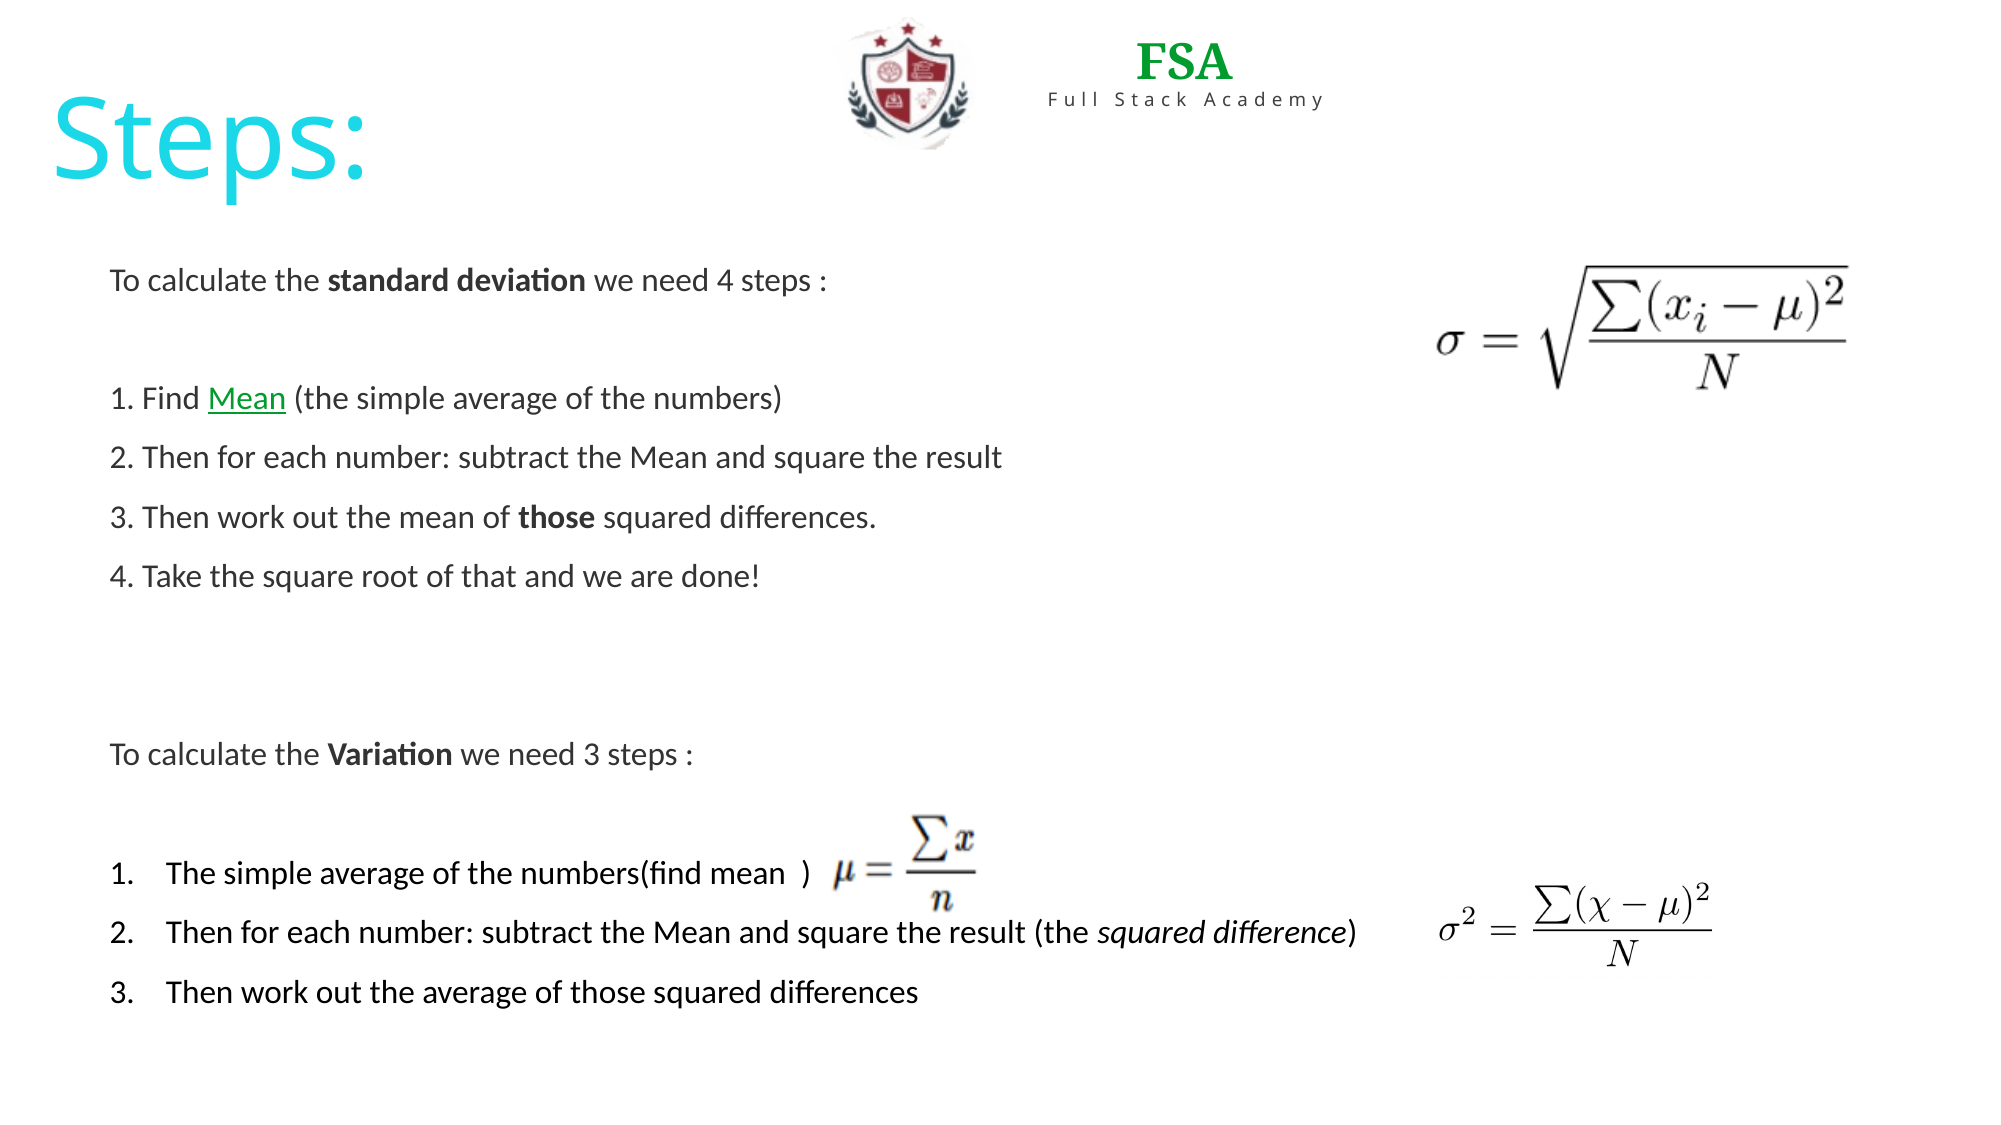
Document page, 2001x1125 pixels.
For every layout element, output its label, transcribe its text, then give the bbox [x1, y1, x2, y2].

picture [829, 809, 979, 922]
picture [1437, 865, 1714, 982]
picture [827, 16, 979, 153]
text_box FSA Full Stack Academy [979, 51, 1415, 118]
picture [1434, 255, 1862, 420]
text_box Steps: [36, 58, 386, 209]
text_box To calculate the standard deviation we need 4 steps : 1. Find Mean (the simple average of the numbers) 2. Then for each number: subtract the Mean and square the result 3. Then work out the mean of those squared differences. 4. Take the square root of that and we are done! To calculate the Variation we need 3 steps : The simple average of the numbers(find mean ) Then for each number: subtract the Mean and square the result (the squared difference) Then work out the average of those squared differences [94, 247, 1862, 1077]
